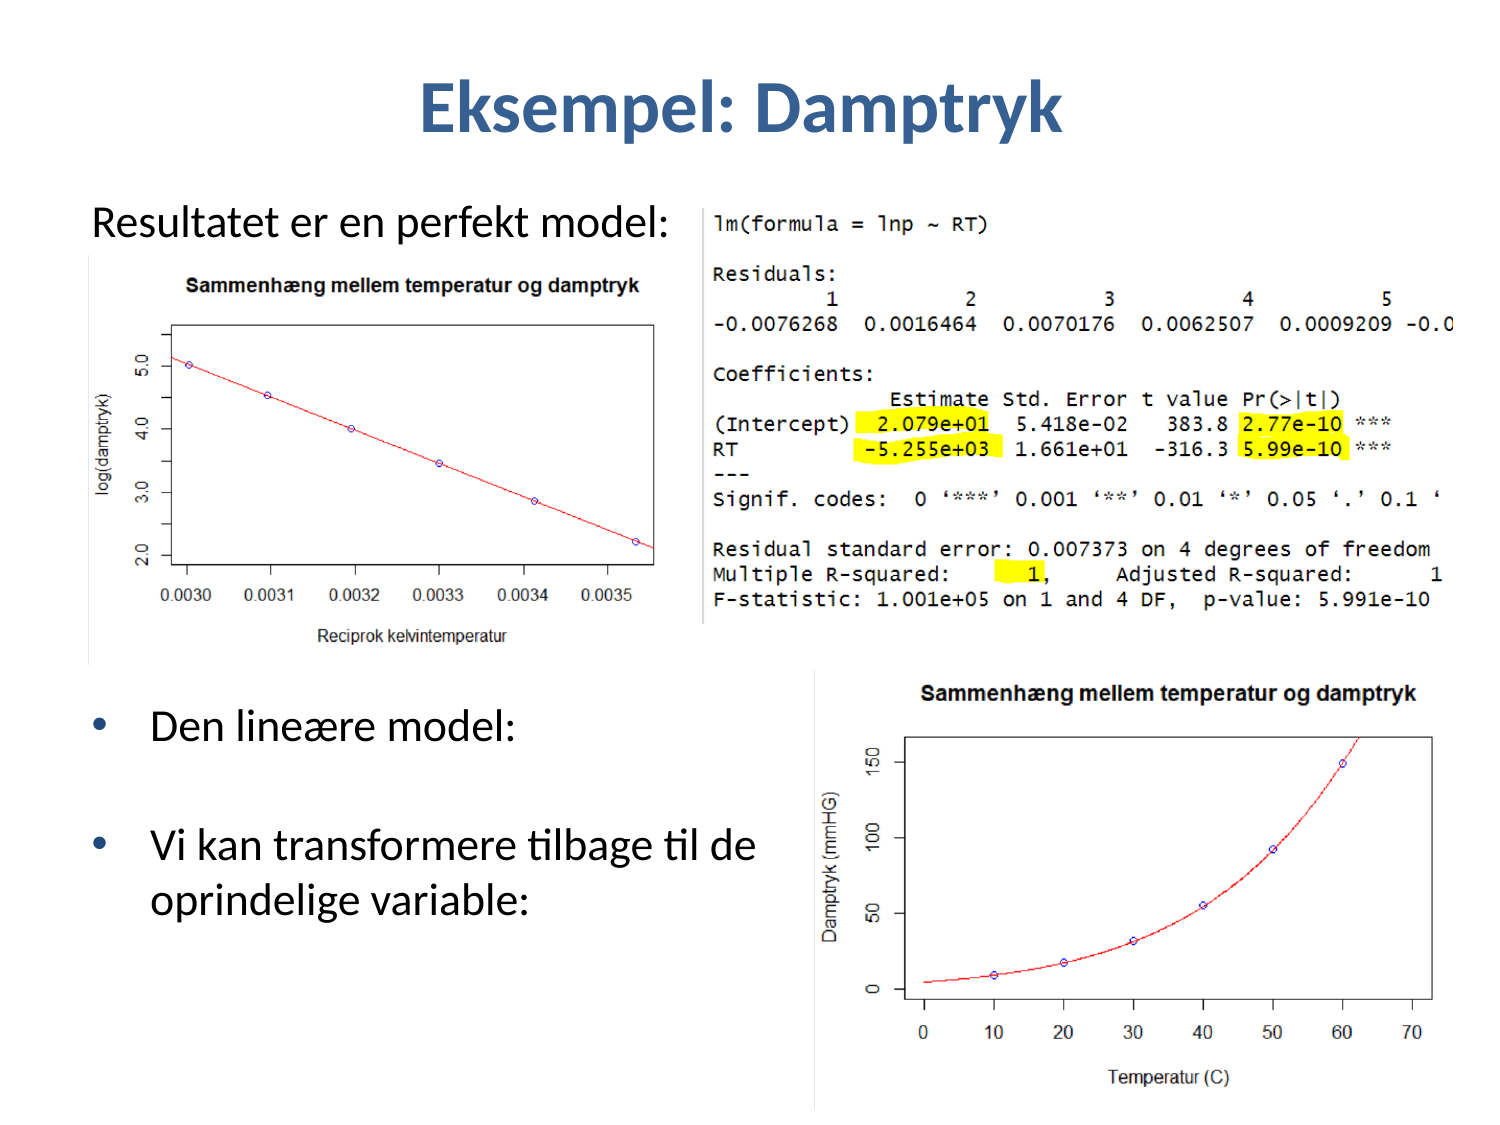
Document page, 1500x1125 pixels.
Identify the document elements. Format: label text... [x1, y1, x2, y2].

picture [88, 255, 668, 665]
picture [814, 669, 1449, 1109]
title Eksempel: Damptryk [76, 45, 1459, 161]
picture [702, 207, 1453, 625]
